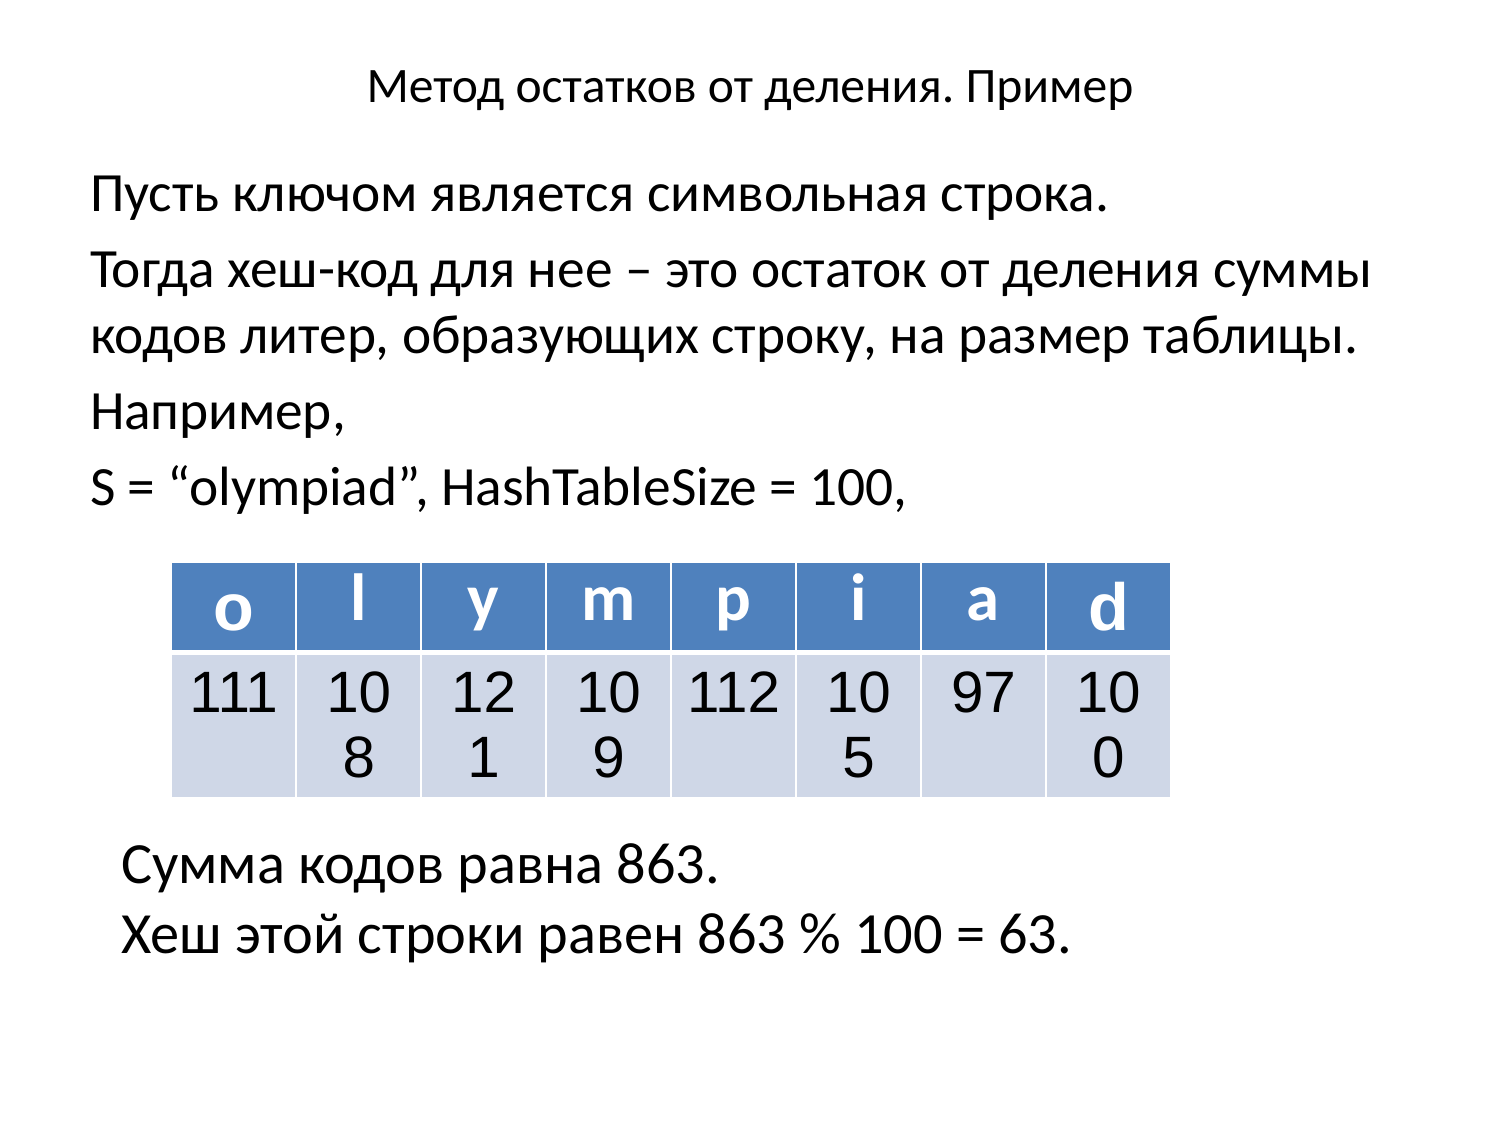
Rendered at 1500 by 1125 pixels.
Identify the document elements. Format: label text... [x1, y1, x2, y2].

table_cell 112 [672, 655, 795, 797]
table_cell 108 [297, 655, 420, 797]
text_box Сумма кодов равна 863. Хеш этой строки равен 863 % 100 = 63. [106, 817, 1199, 973]
table_header a [922, 563, 1045, 650]
table_header i [797, 563, 920, 650]
table_header y [422, 563, 545, 650]
table_header d [1047, 563, 1170, 650]
table_header p [672, 563, 795, 650]
table_header m [547, 563, 670, 650]
list Пусть ключом является символьная строка. Тогда хеш-код для нее – это остаток от деления суммы кодов литер, образующих строку, на размер таблицы. Например, S = “olympiad”, HashTableSize = 100, [75, 149, 1425, 528]
table_cell 121 [422, 655, 545, 797]
table_cell 111 [172, 655, 295, 797]
table_header l [297, 563, 420, 650]
table_cell 105 [797, 655, 920, 797]
title Метод остатков от деления. Пример [75, 45, 1425, 121]
table_cell 109 [547, 655, 670, 797]
table_cell 100 [1047, 655, 1170, 797]
table_cell 97 [922, 655, 1045, 797]
table_header o [172, 563, 295, 650]
